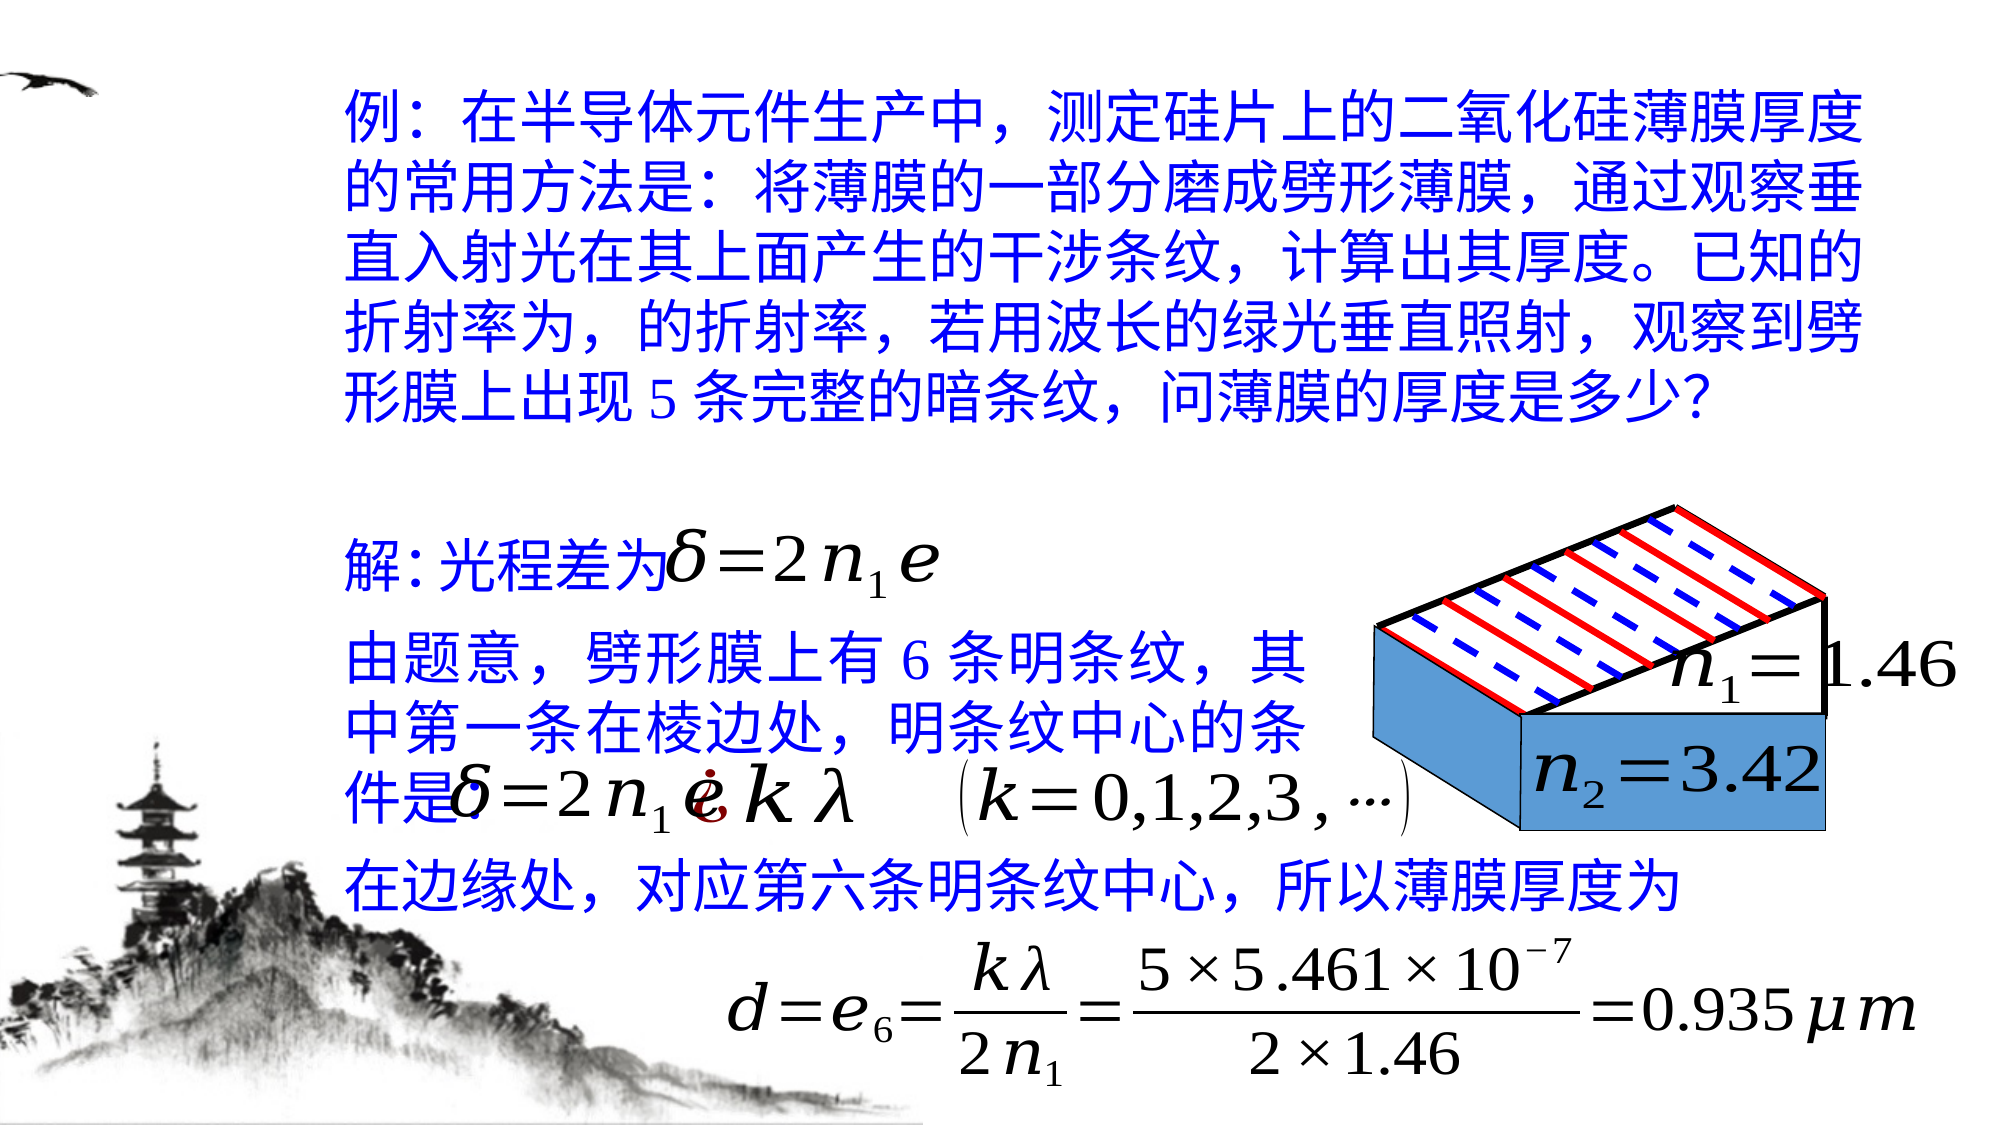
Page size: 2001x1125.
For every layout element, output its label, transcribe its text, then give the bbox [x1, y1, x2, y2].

text_box 光程差为 [423, 521, 727, 607]
text_box 解： [328, 521, 423, 607]
picture [0, 732, 923, 1125]
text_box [1331, 507, 1960, 831]
picture [887, 867, 906, 875]
text_box 由题意，劈形膜上有6条明条纹，其中第一条在棱边处，明条纹中心的条件是： [328, 613, 1323, 839]
picture [0, 3, 99, 97]
